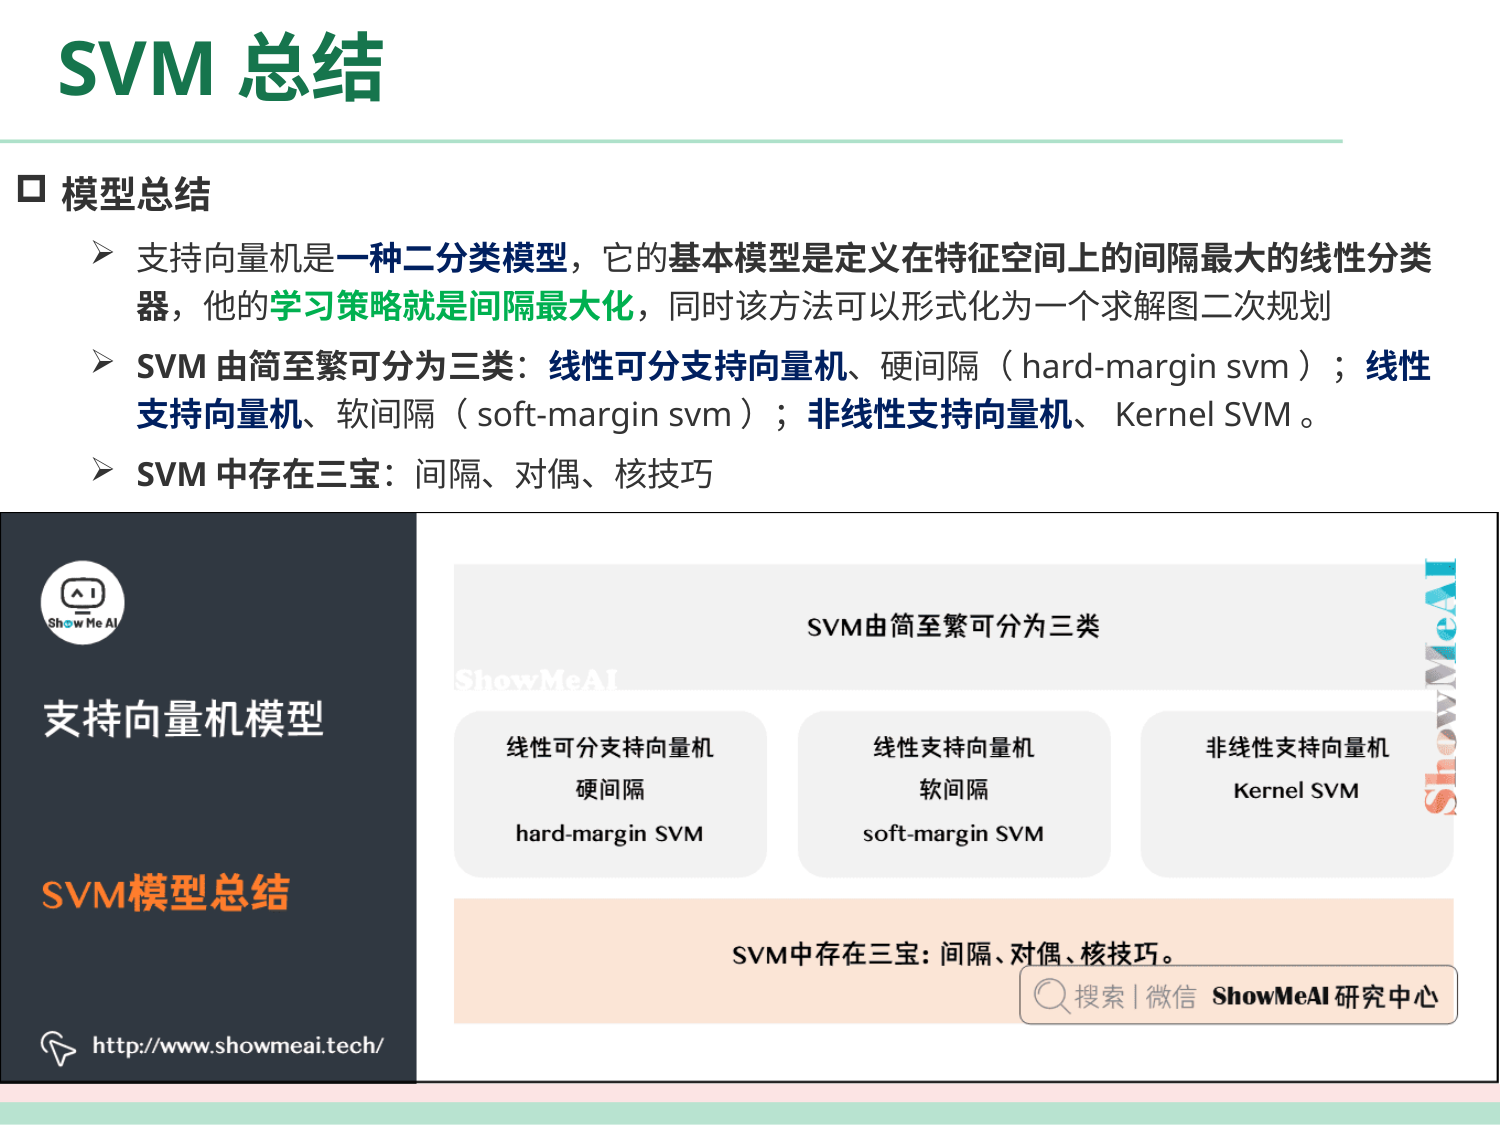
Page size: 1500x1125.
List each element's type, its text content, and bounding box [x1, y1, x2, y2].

title SVM总结 [42, 7, 1337, 135]
text_box 模型总结 支持向量机是一种二分类模型，它的基本模型是定义在特征空间上的间隔最大的线性分类器，他的学习策略就是间隔最大化，同时该方法可以形式化为一个求解图二次规划 SVM由简至繁可分为三类：线性可分支持向量机、硬间隔（hard-margin svm）；线性支持向量机、软间隔（soft-margin svm）；非线性支持向量机、Kernel SVM。 SVM中存在三宝：间隔、对偶、核技巧 [0, 150, 1479, 512]
picture [0, 0, 1500, 1125]
